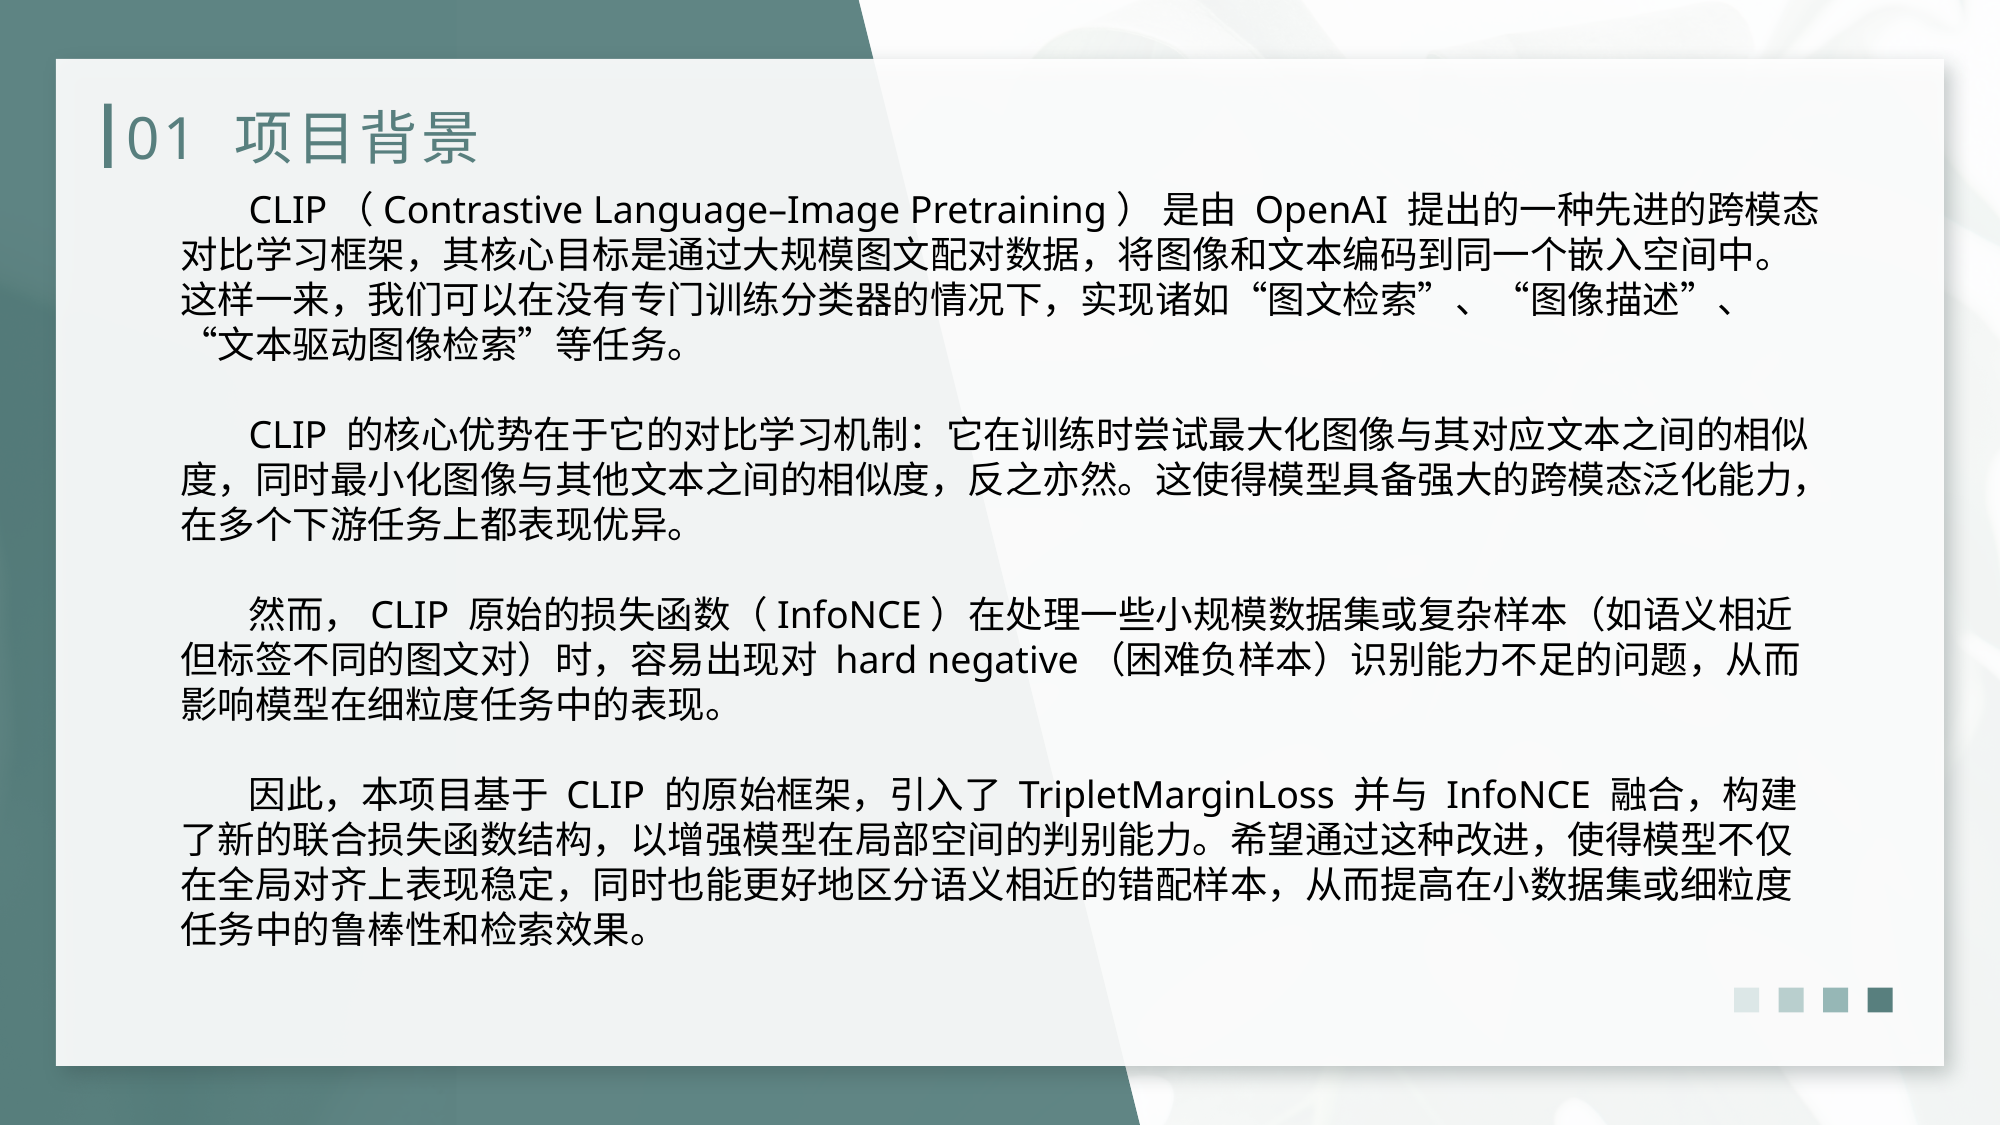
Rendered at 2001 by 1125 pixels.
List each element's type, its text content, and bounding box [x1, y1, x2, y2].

title 01 项目背景 [111, 34, 902, 238]
text_box CLIP（Contrastive Language–Image Pretraining） 是由 OpenAI 提出的一种先进的跨模态对比学习框架，其核心目标是通过大规模图文配对数据，将图像和文本编码到同一个嵌入空间中。这样一来，我们可以在没有专门训练分类器的情况下，实现诸如“图文检索”、“图像描述”、“文本驱动图像检索”等任务。 CLIP 的核心优势在于它的对比学习机制：它在训练时尝试最大化图像与其对应文本之间的相似度，同时最小化图像与其他文本之间的相似度，反之亦然。这使得模型具备强大的跨模态泛化能力，在多个下游任务上都表现优异。 然而，CLIP 原始的损失函数（InfoNCE）在处理一些小规模数据集或复杂样本（如语义相近但标签不同的图文对）时，容易出现对 hard negative（困难负样本）识别能力不足的问题，从而影响模型在细粒度任务中的表现。 因此，本项目基于 CLIP 的原始框架，引入了 TripletMarginLoss 并与 InfoNCE 融合，构建了新的联合损失函数结构，以增强模型在局部空间的判别能力。希望通过这种改进，使得模型不仅在全局对齐上表现稳定，同时也能更好地区分语义相近的错配样本，从而提高在小数据集或细粒度任务中的鲁棒性和检索效果。 [165, 178, 1835, 959]
